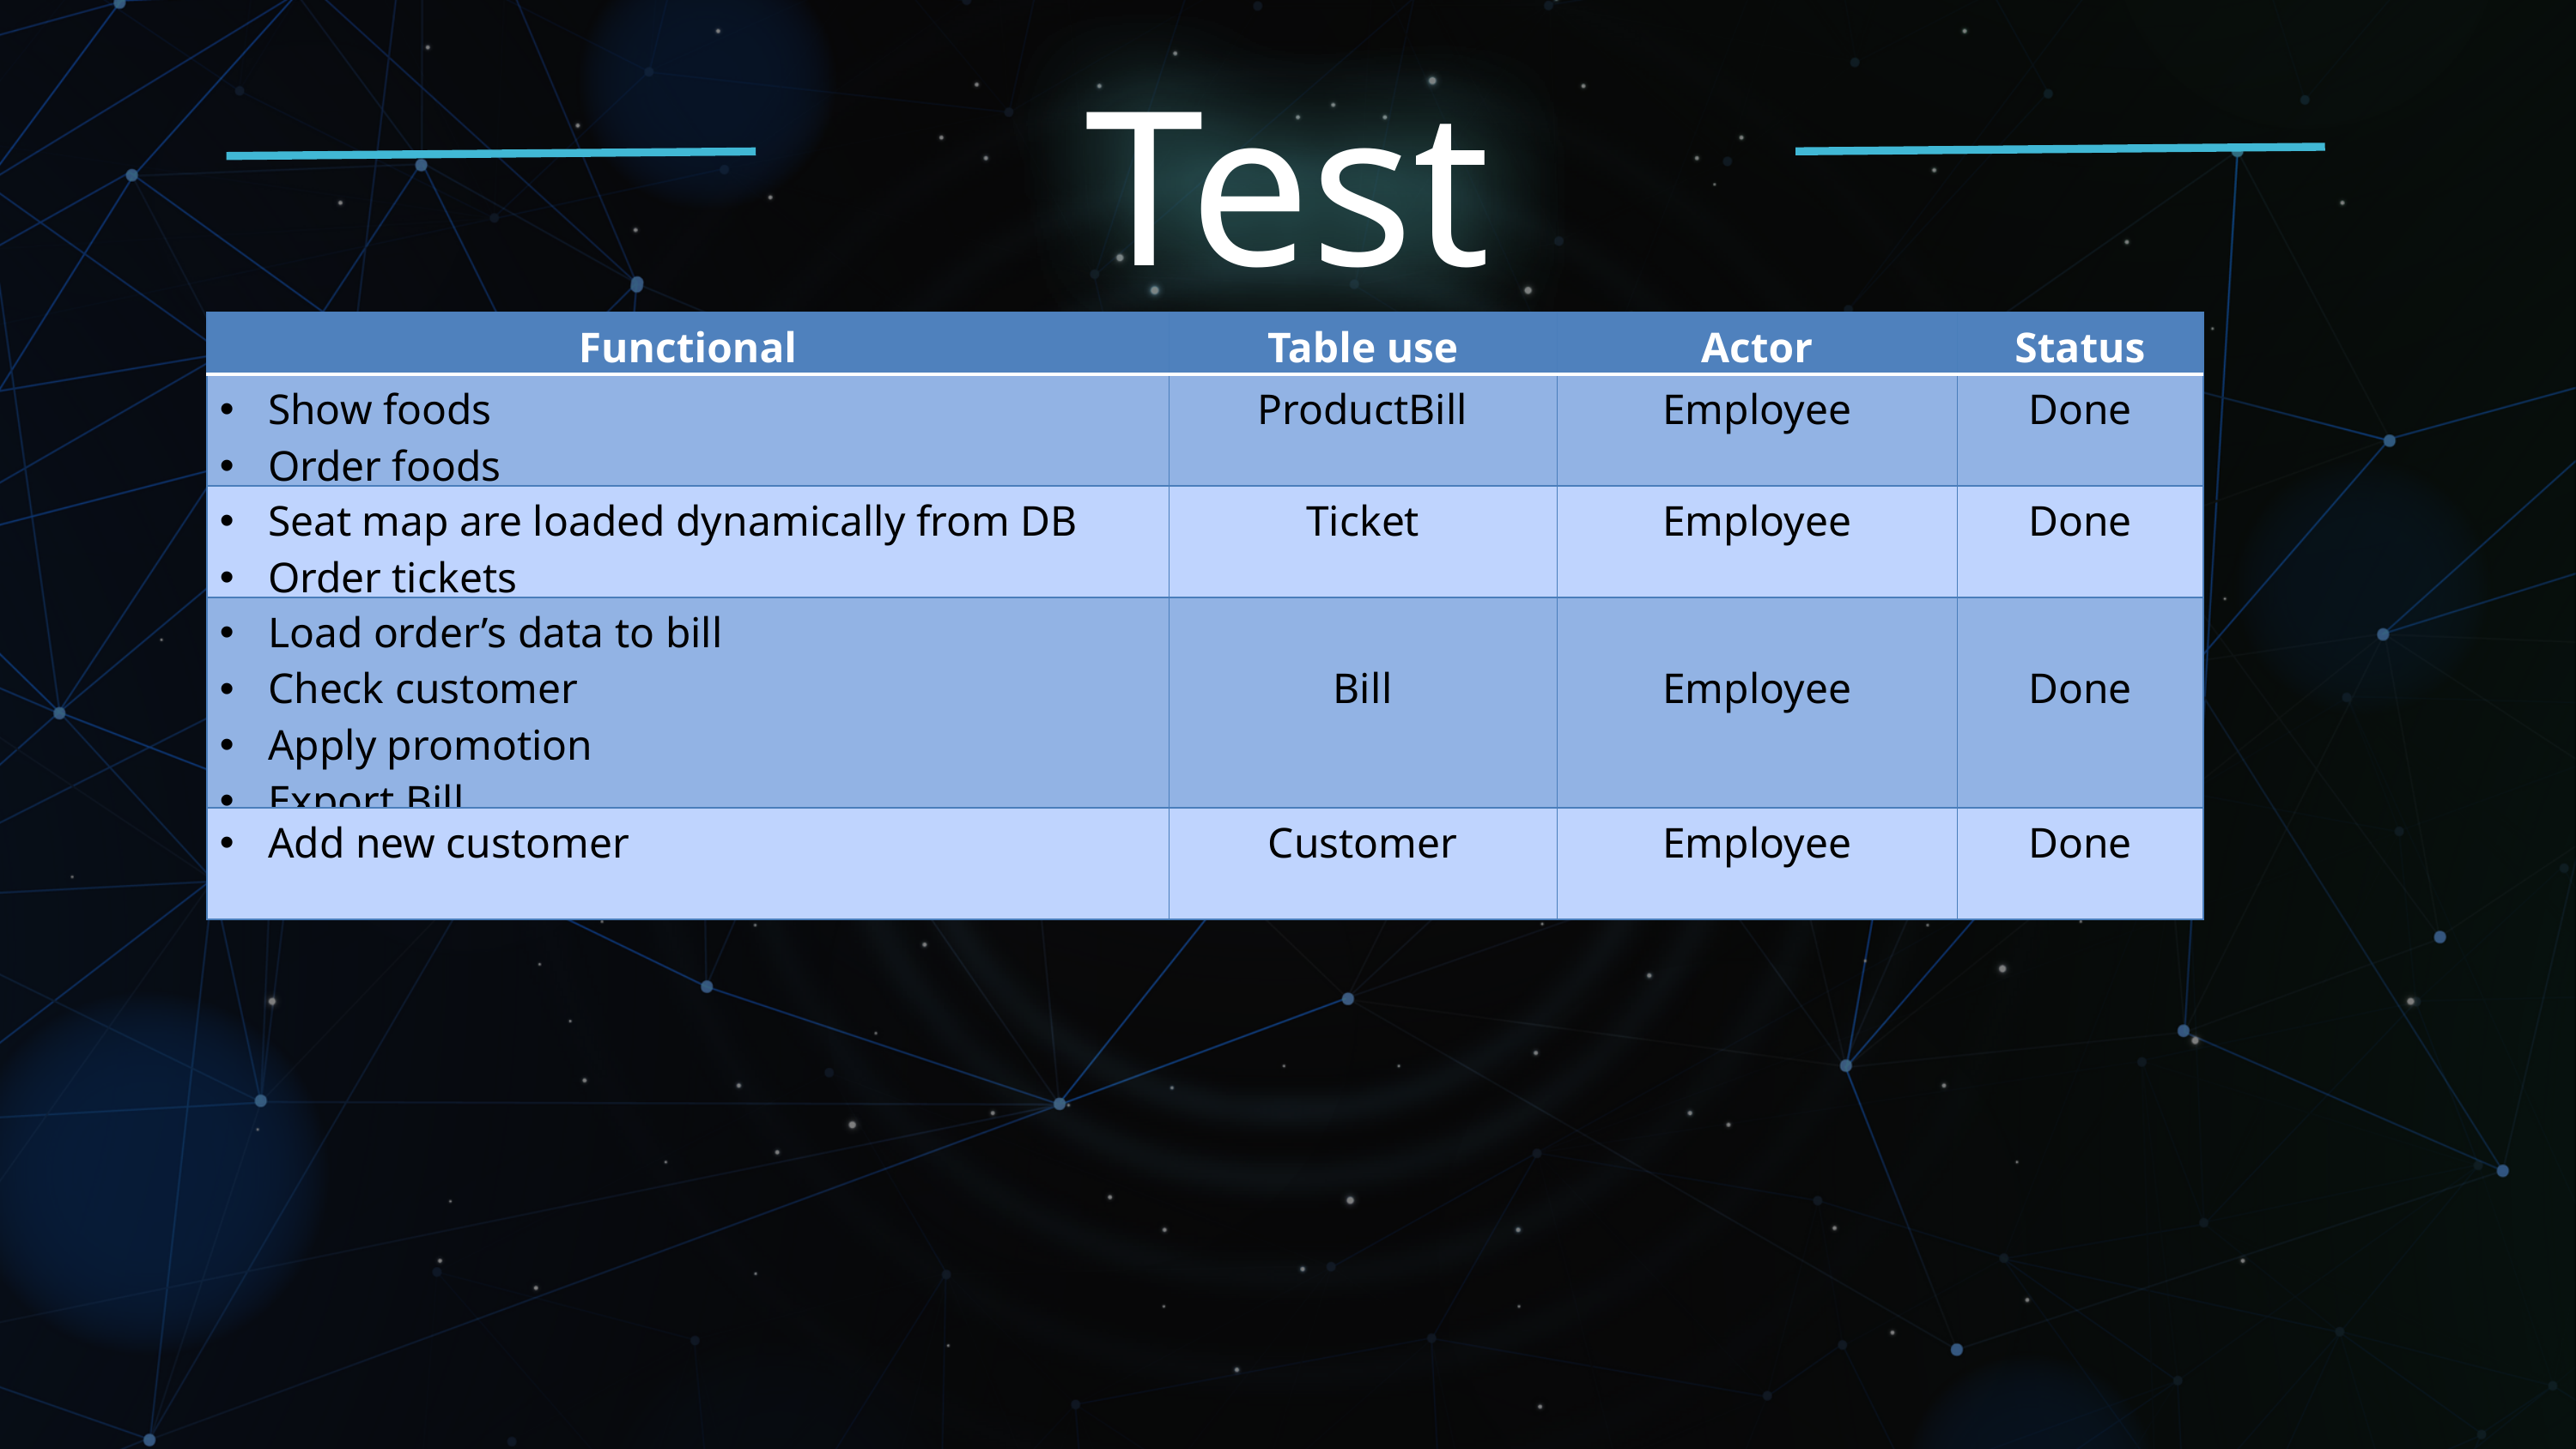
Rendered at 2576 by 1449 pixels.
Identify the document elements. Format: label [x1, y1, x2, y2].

picture [0, 0, 2576, 1449]
text_box [226, 0, 2326, 312]
